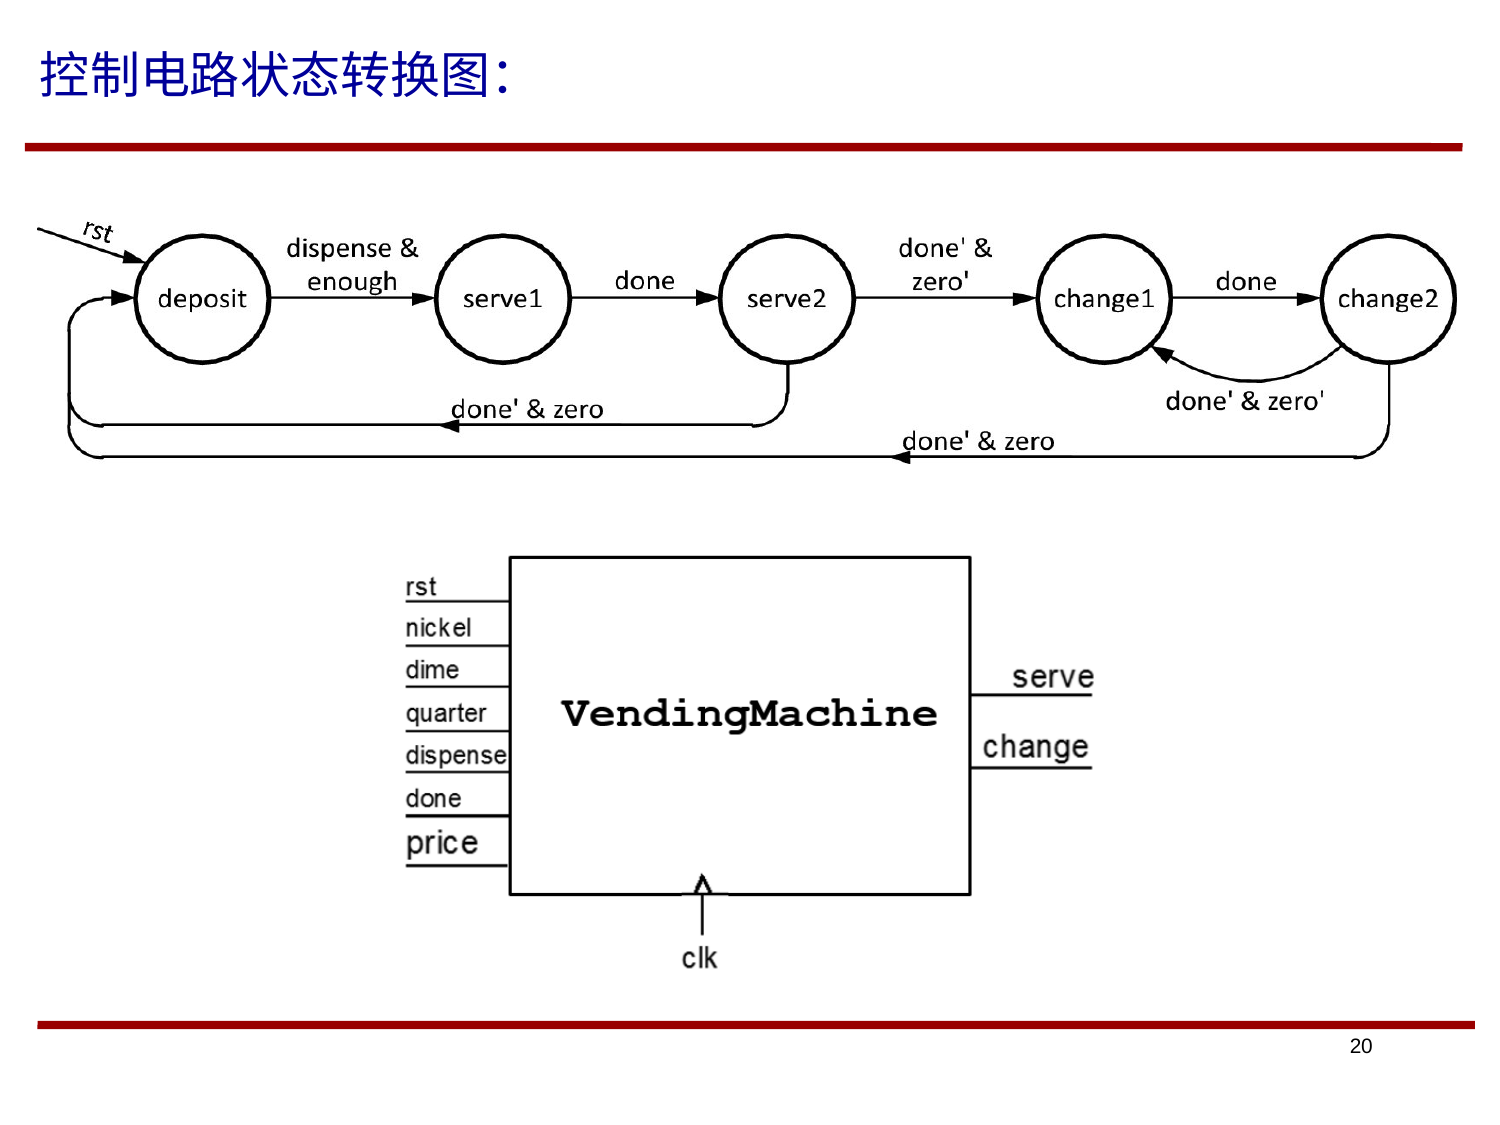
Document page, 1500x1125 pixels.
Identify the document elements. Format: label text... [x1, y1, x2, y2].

title 控制电路状态转换图： [24, 0, 1500, 147]
picture [37, 208, 1457, 465]
picture [378, 525, 1116, 977]
